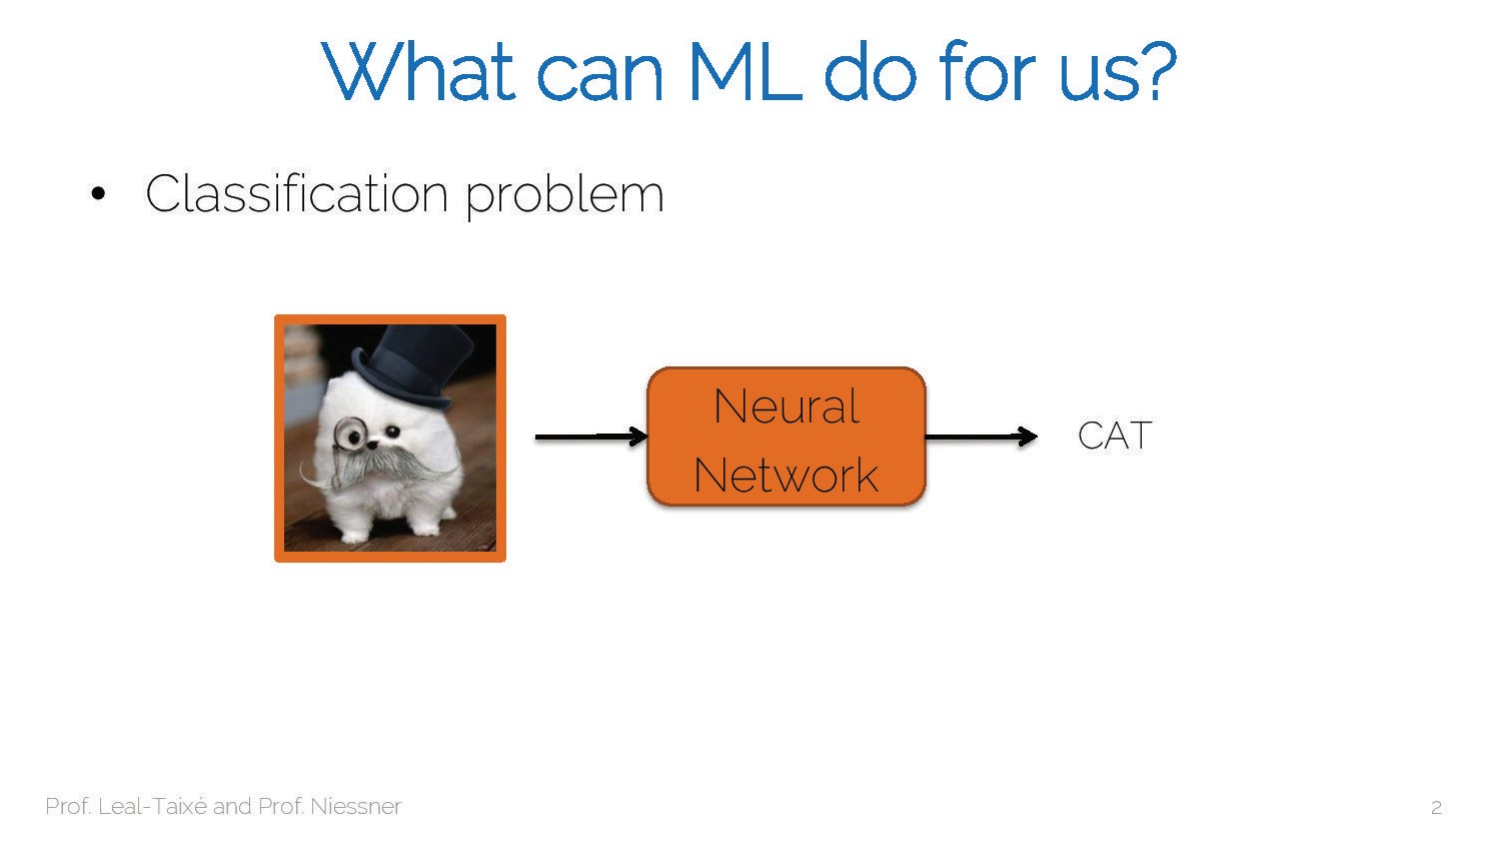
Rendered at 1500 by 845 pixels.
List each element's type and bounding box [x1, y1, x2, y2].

text_box [0, 0, 1500, 844]
